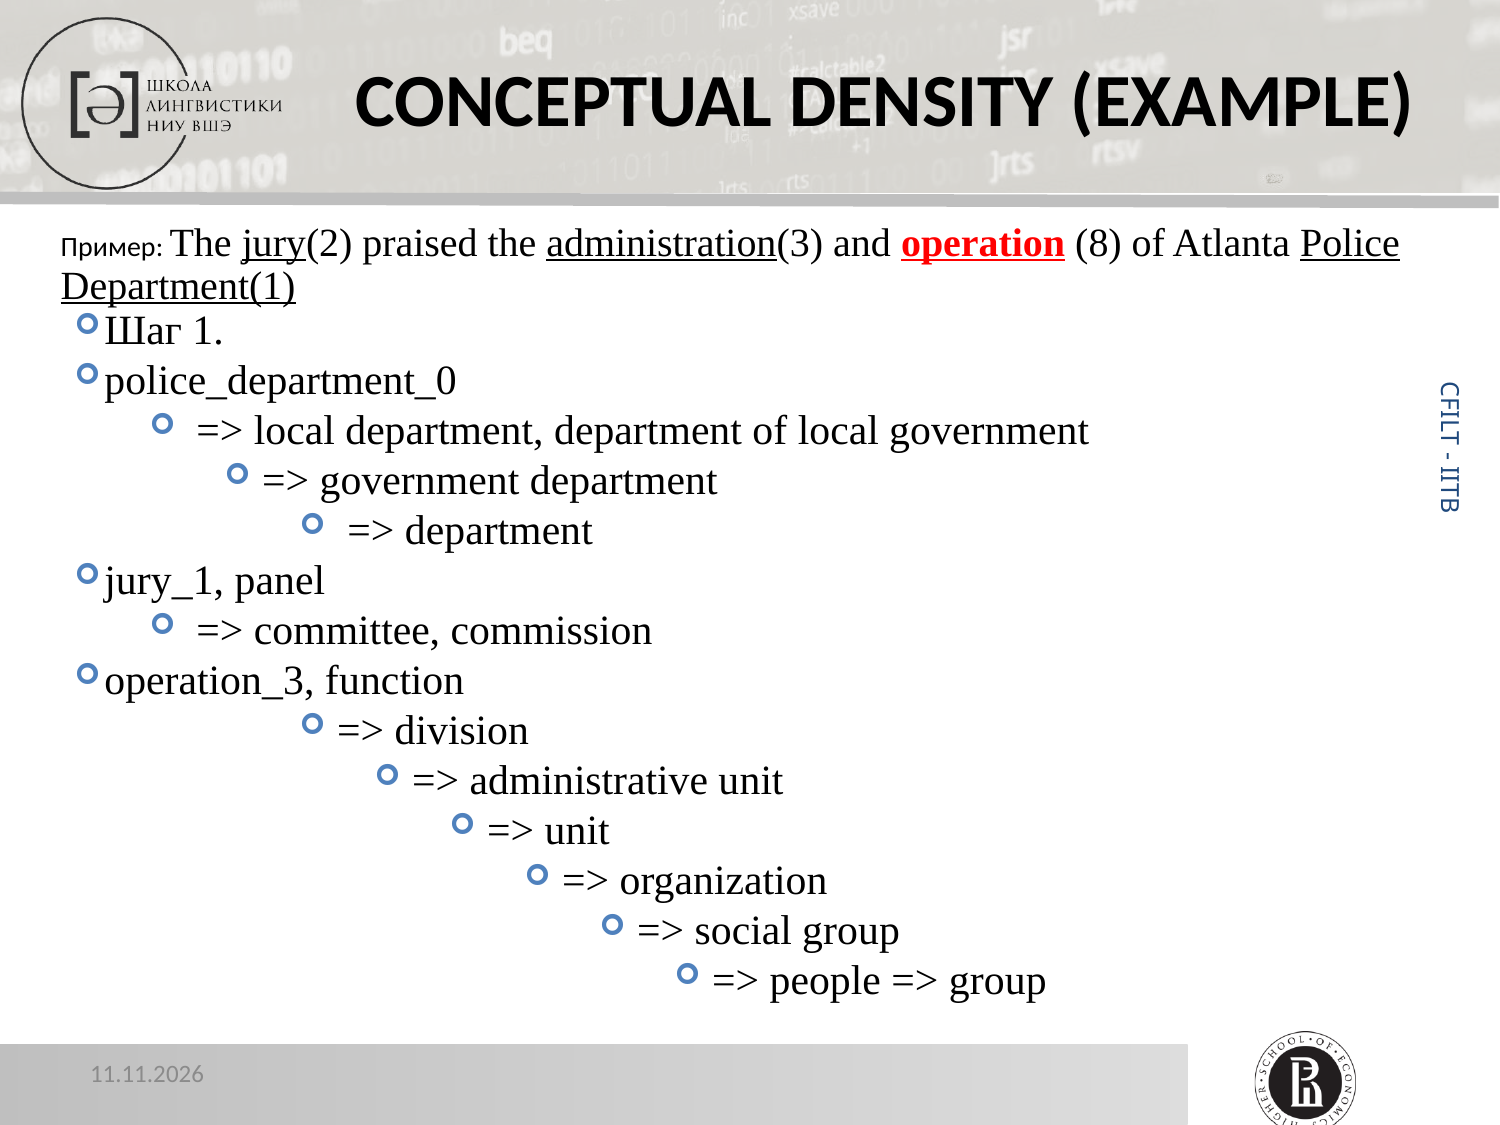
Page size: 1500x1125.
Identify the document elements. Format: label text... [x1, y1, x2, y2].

picture [1254, 1035, 1356, 1042]
picture [17, 13, 282, 193]
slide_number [75, 1042, 425, 1103]
title CONCEPTUAL DENSITY (EXAMPLE) [288, 2, 1483, 190]
text_box CFILT - IITB [1441, 367, 1481, 893]
picture [1254, 1103, 1356, 1125]
text_box Пример: The jury(2) praised the administration(3) and operation (8) of Atlanta Police Department(1) [0, 214, 1492, 317]
text_box Шаг 1. police_department_0 => local department, department of local government => government department => department jury_1, panel => committee, commission operation_3, function => division => administrative unit => unit => organization => social group => people => group [59, 317, 1441, 1035]
slide_number 52 [1074, 1042, 1425, 1103]
